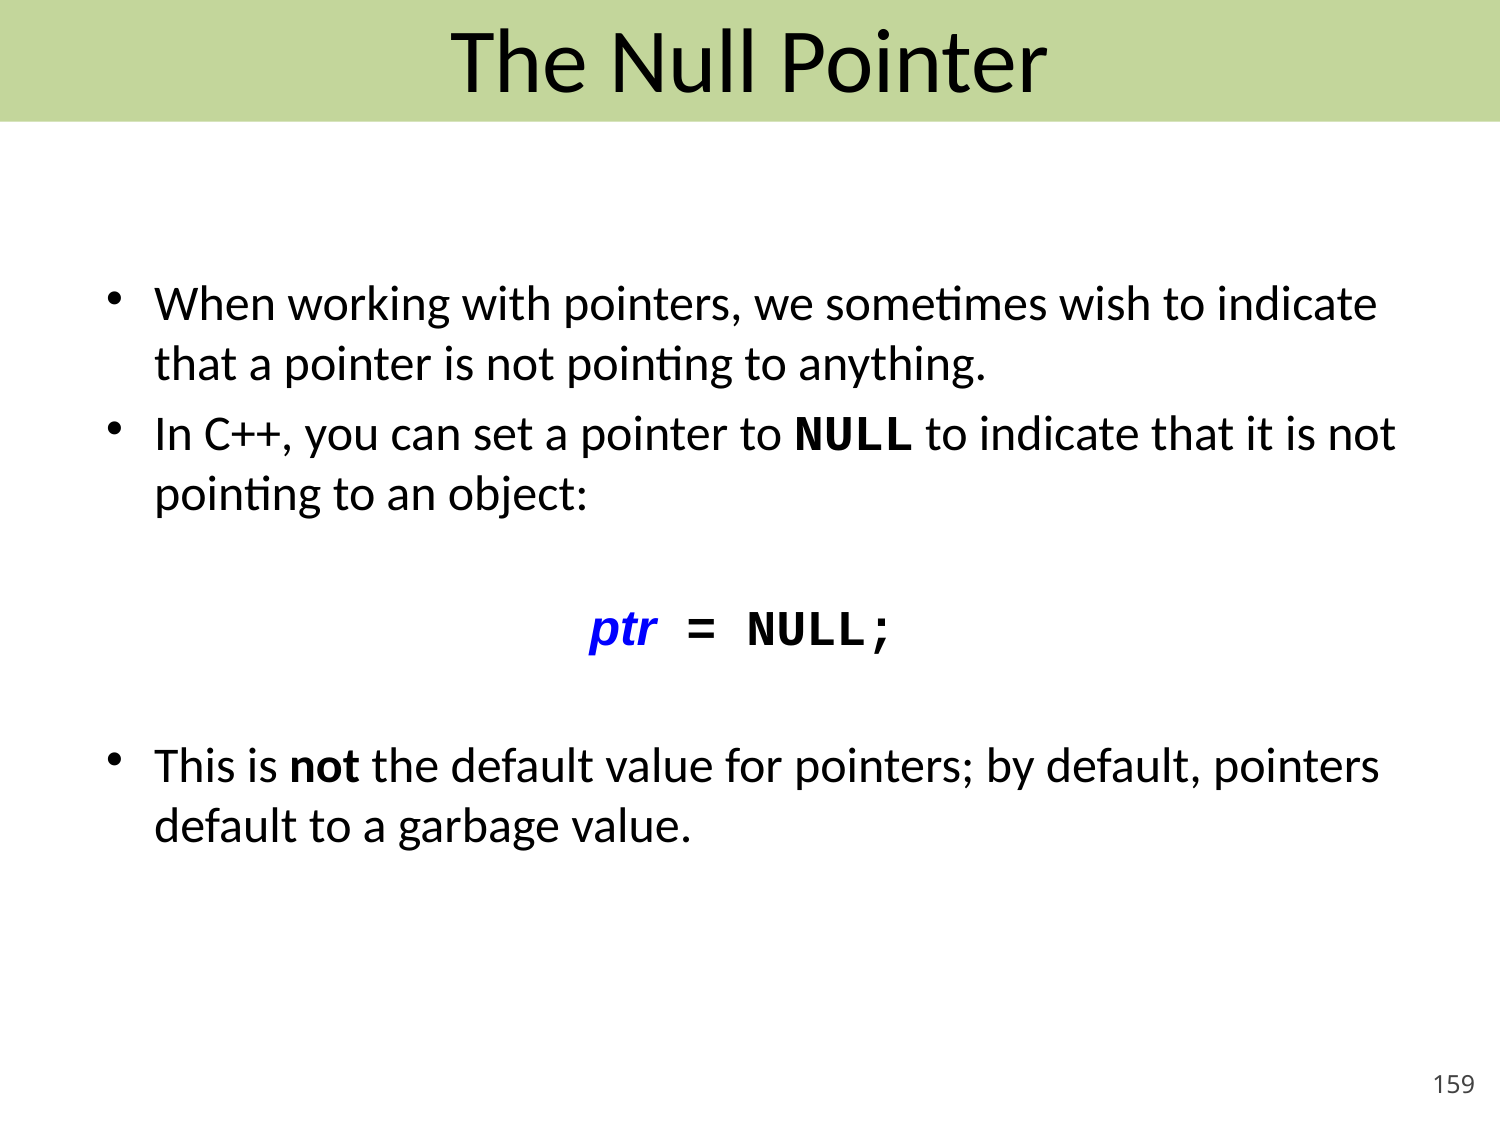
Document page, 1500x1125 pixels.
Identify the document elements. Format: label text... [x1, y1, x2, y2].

text_box The Null Pointer [74, 0, 1425, 113]
list When working with pointers, we sometimes wish to indicate that a pointer is not pointing to anything. In C++, you can set a pointer to NULL to indicate that it is not pointing to an object: ptr = NULL; This is not the default value for pointers; by default, pointers default to a garbage value. [75, 263, 1425, 1089]
